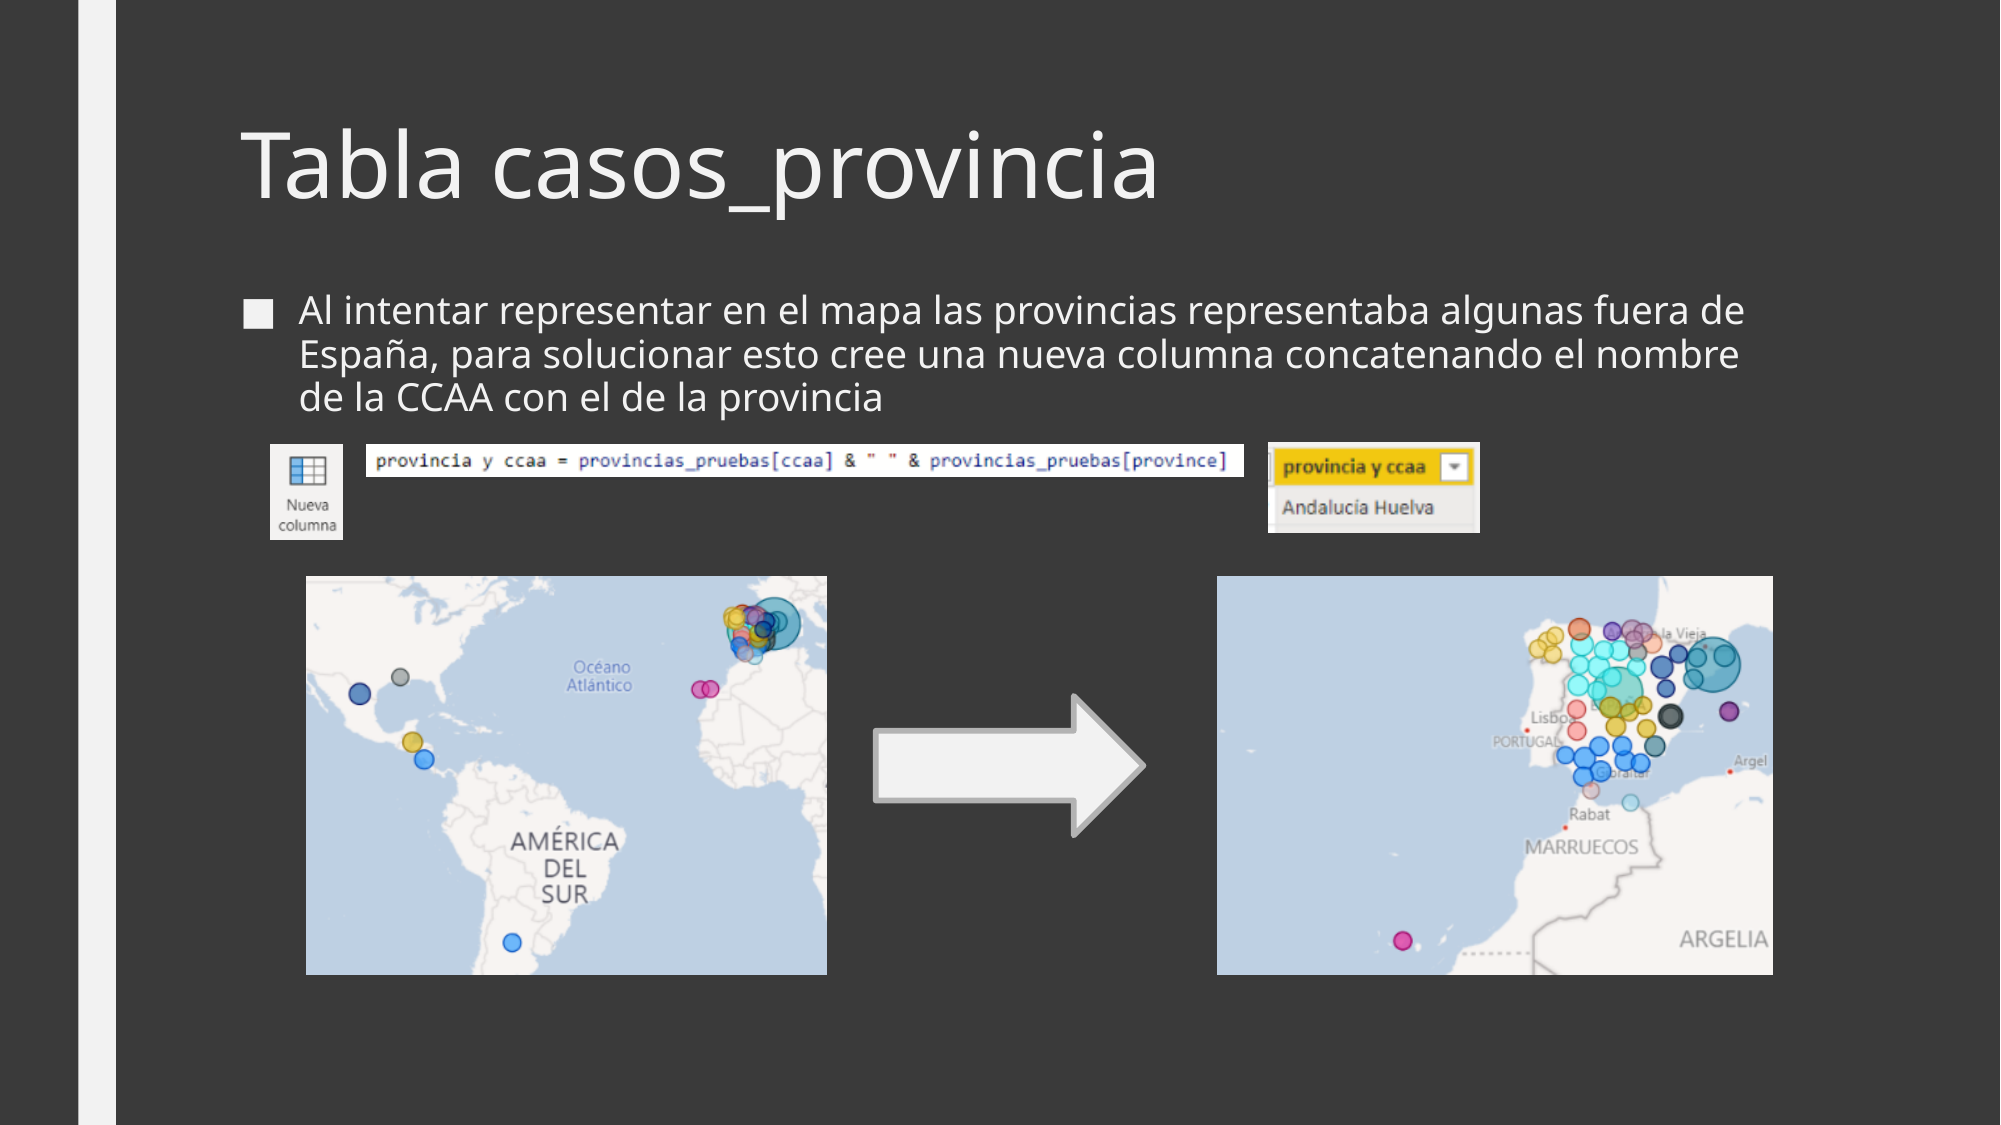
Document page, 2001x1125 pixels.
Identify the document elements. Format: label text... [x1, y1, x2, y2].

text_box [872, 693, 1147, 839]
picture [1268, 442, 1480, 533]
picture [366, 444, 1244, 477]
title Tabla casos_provincia [225, 112, 1800, 281]
list Al intentar representar en el mapa las provincias representaba algunas fuera de España, para solucionar esto cree una nueva columna concatenando el nombre de la CCAA con el de la provincia [225, 281, 1800, 429]
picture [306, 576, 827, 975]
picture [270, 444, 343, 540]
picture [1217, 576, 1773, 975]
